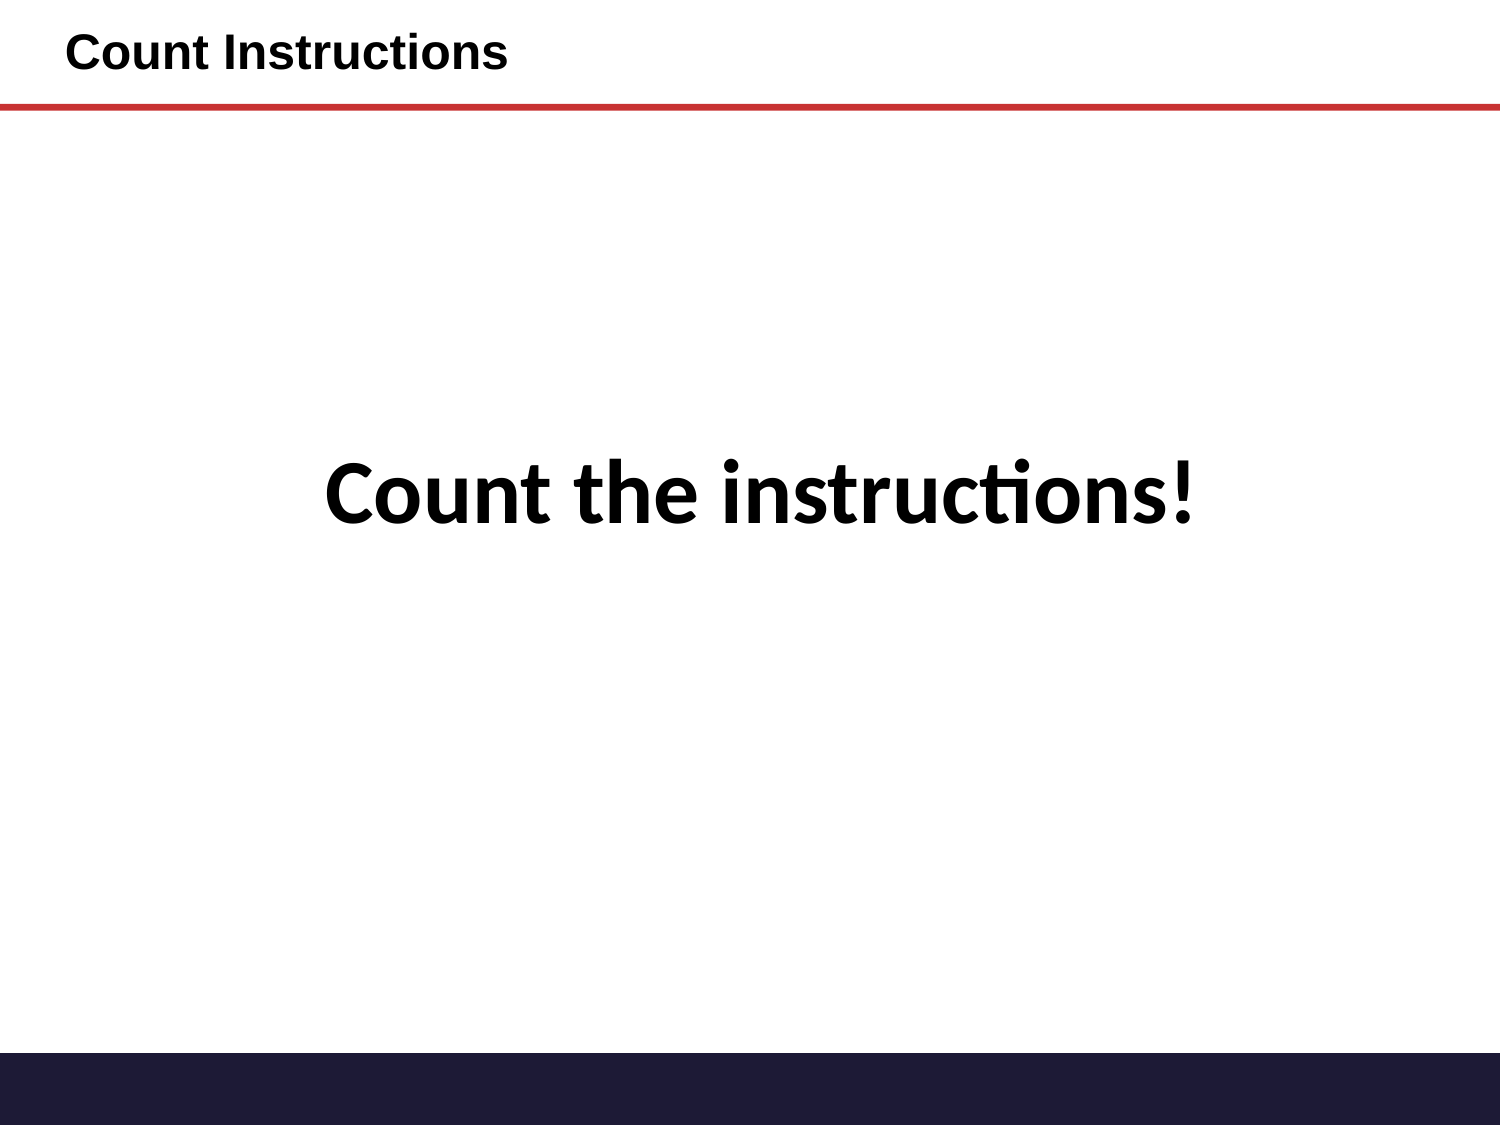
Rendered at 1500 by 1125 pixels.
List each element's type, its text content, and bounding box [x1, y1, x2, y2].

text_box Count Instructions [49, 0, 1425, 108]
text_box Count the instructions! [50, 425, 1475, 550]
